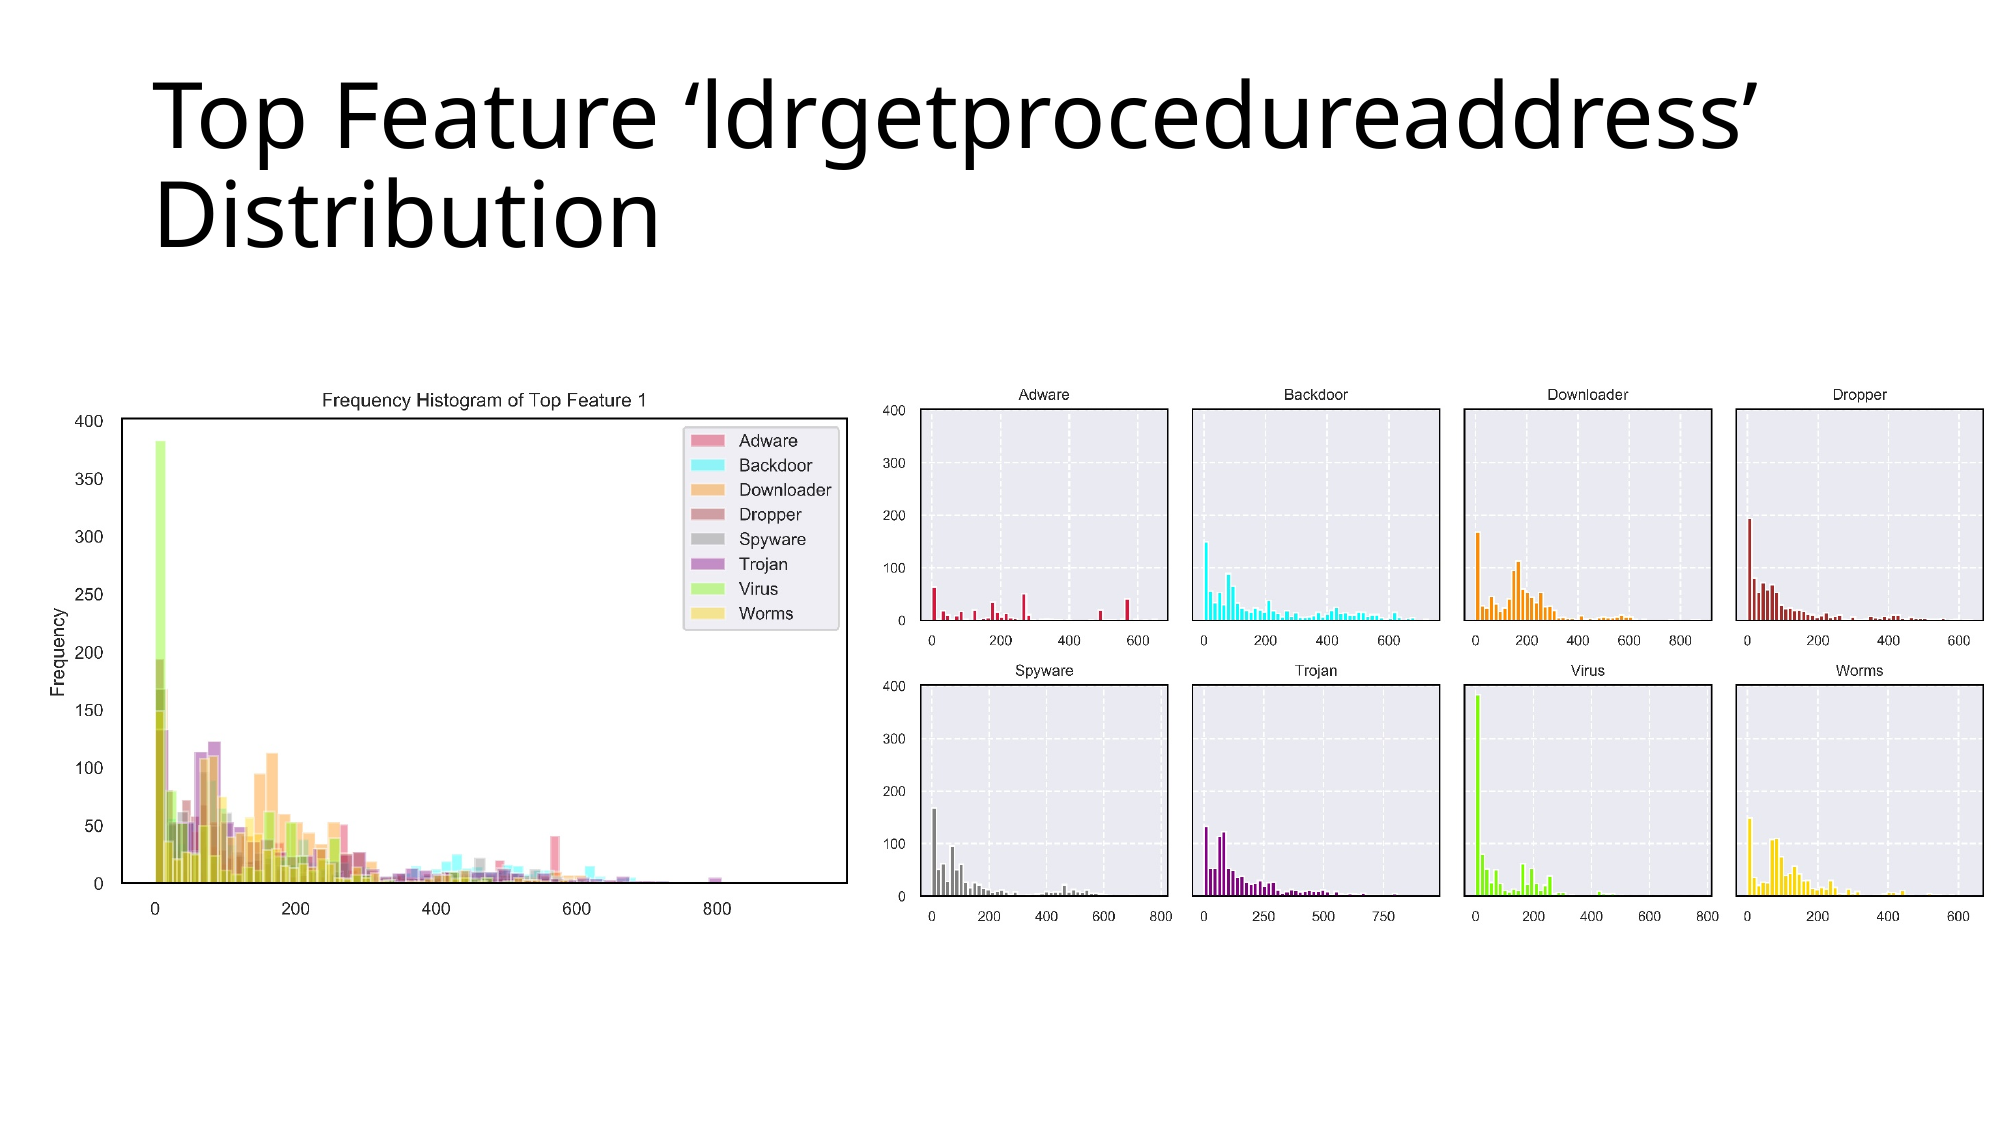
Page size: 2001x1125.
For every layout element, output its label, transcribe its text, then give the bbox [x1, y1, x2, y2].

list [866, 372, 2000, 940]
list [28, 372, 866, 940]
title Top Feature ‘ldrgetprocedureaddress’ Distribution [137, 59, 1863, 278]
